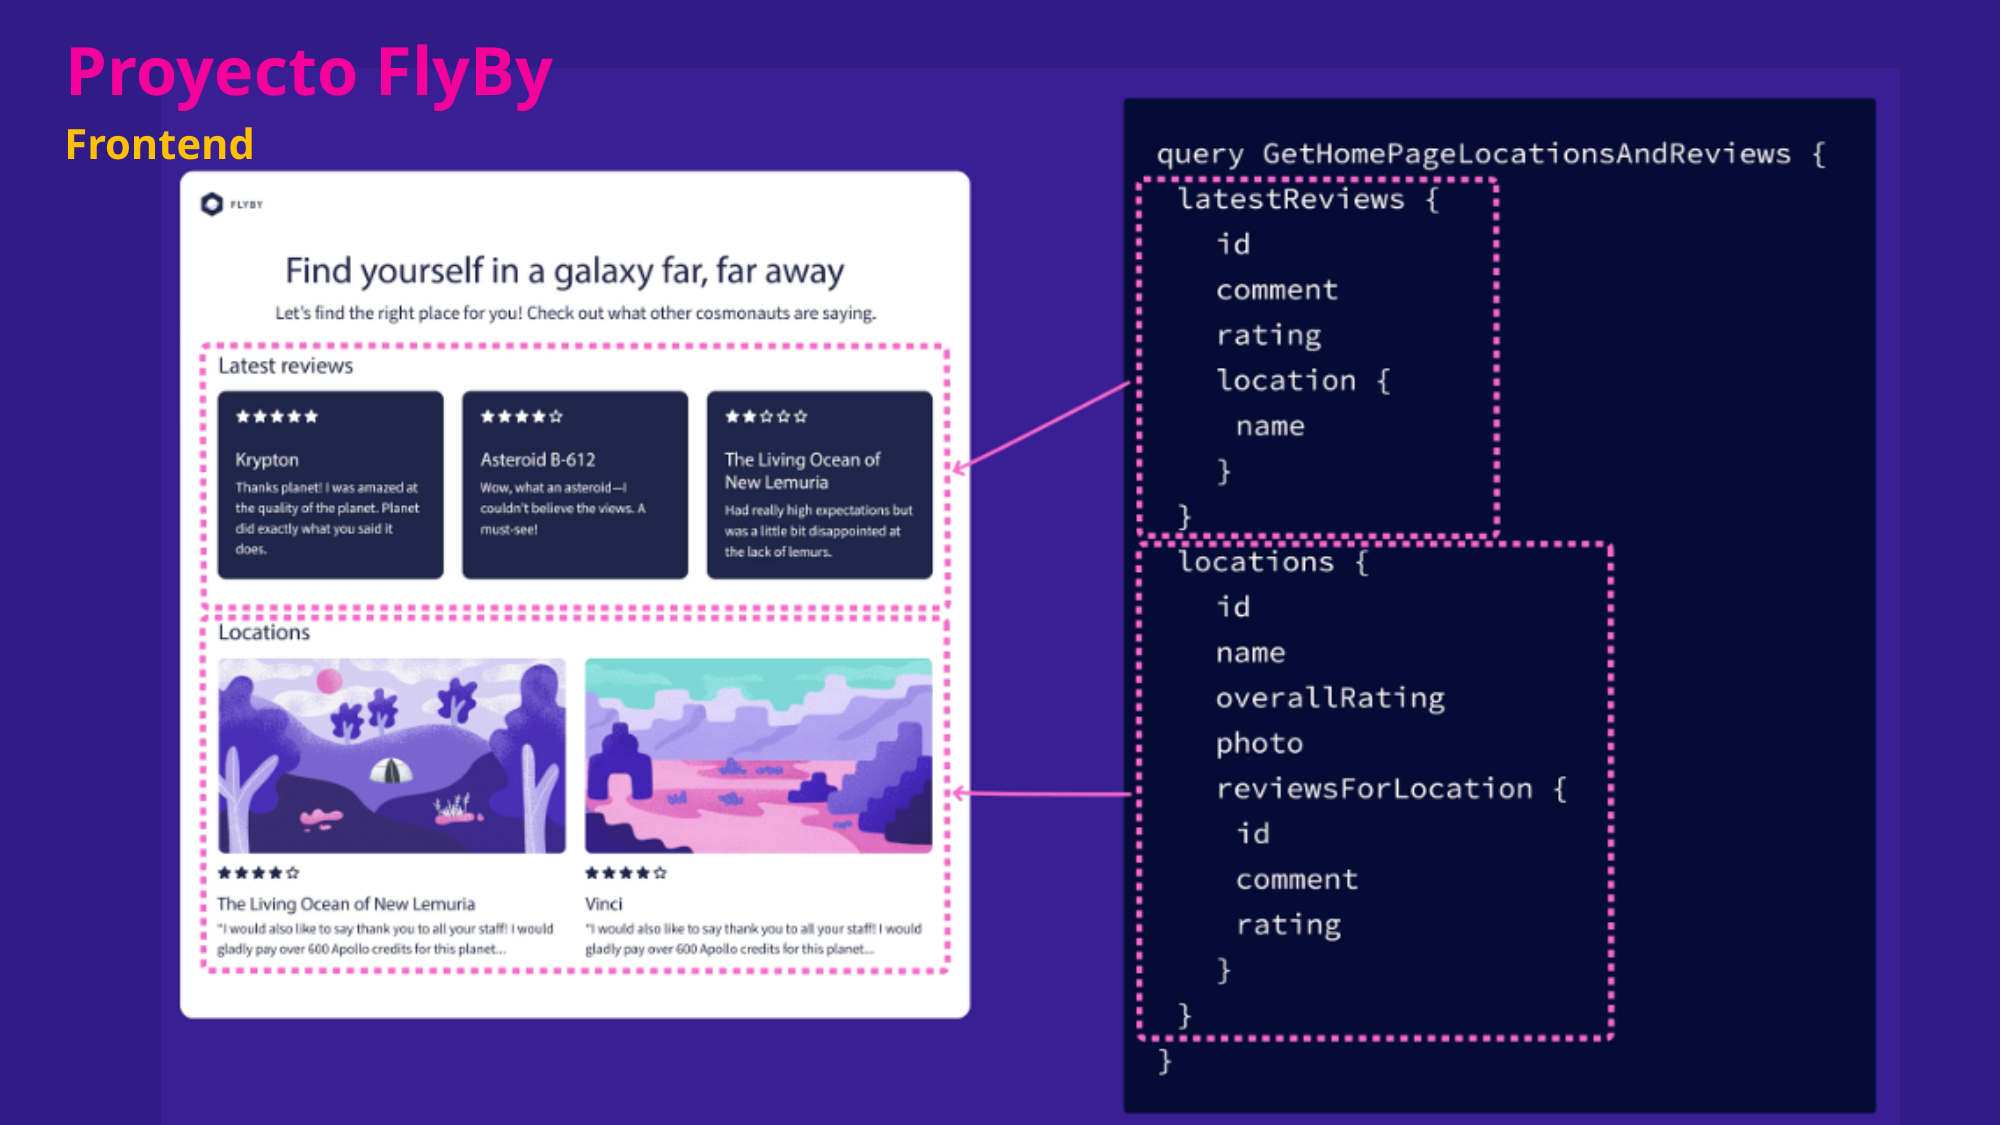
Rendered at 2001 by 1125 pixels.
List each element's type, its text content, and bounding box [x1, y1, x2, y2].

title Proyecto FlyBy [50, 30, 1776, 118]
text_box Frontend [64, 117, 161, 175]
picture [161, 68, 1900, 1125]
